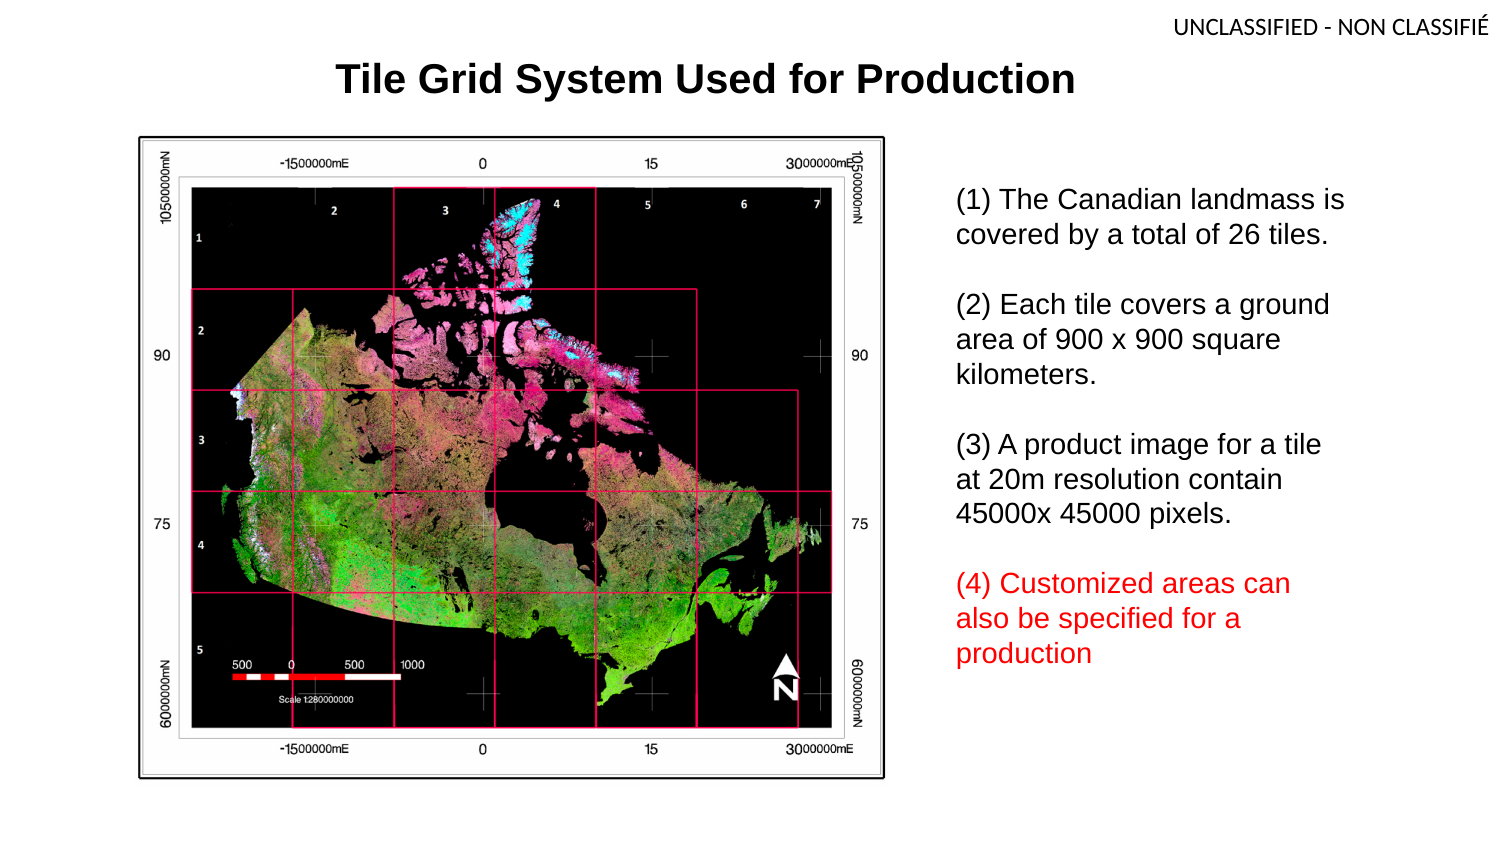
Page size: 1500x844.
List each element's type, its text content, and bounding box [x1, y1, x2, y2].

text_box Tile Grid System Used for Production [320, 44, 1092, 110]
text_box (1) The Canadian landmass is covered by a total of 26 tiles. (2) Each tile covers a ground area of 900 x 900 square kilometers. (3) A product image for a tile at 20m resolution contain 45000x 45000 pixels. (4) Customized areas can also be specified for a production [941, 172, 1367, 678]
picture [133, 129, 889, 788]
